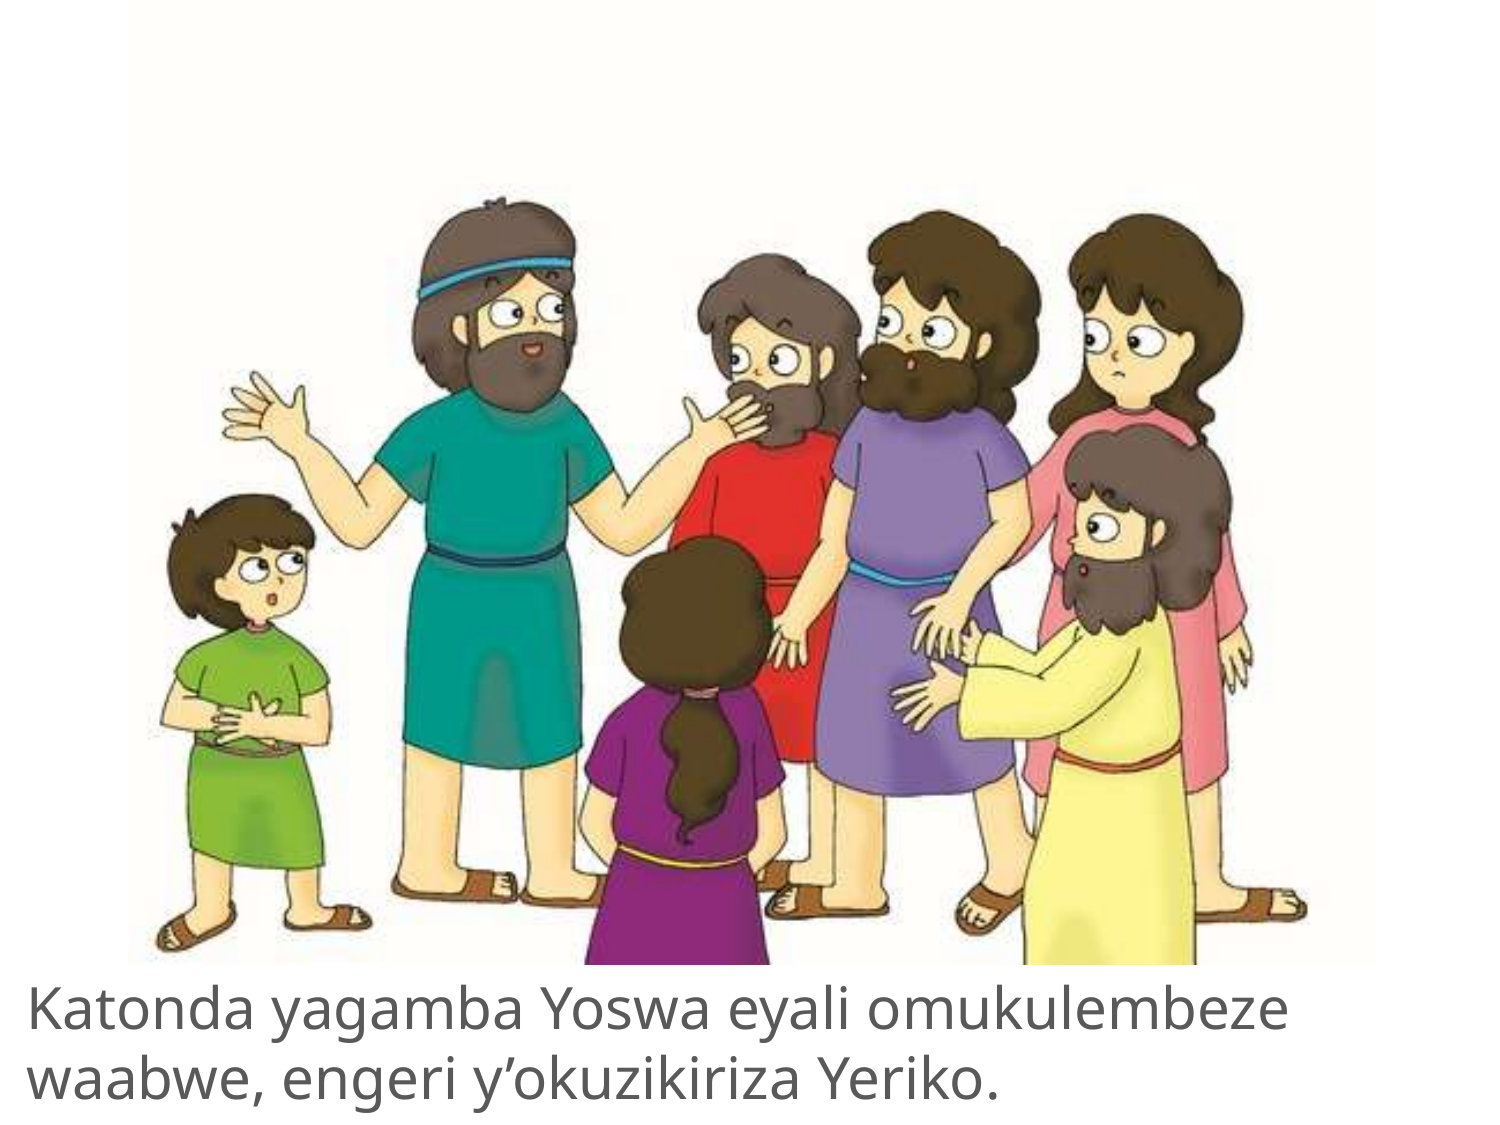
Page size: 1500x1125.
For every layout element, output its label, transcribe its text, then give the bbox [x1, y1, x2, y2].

text_box Katonda yagamba Yoswa eyali omukulembeze waabwe, engeri y’okuzikiriza Yeriko. [11, 964, 1483, 1119]
picture [128, 0, 1377, 965]
